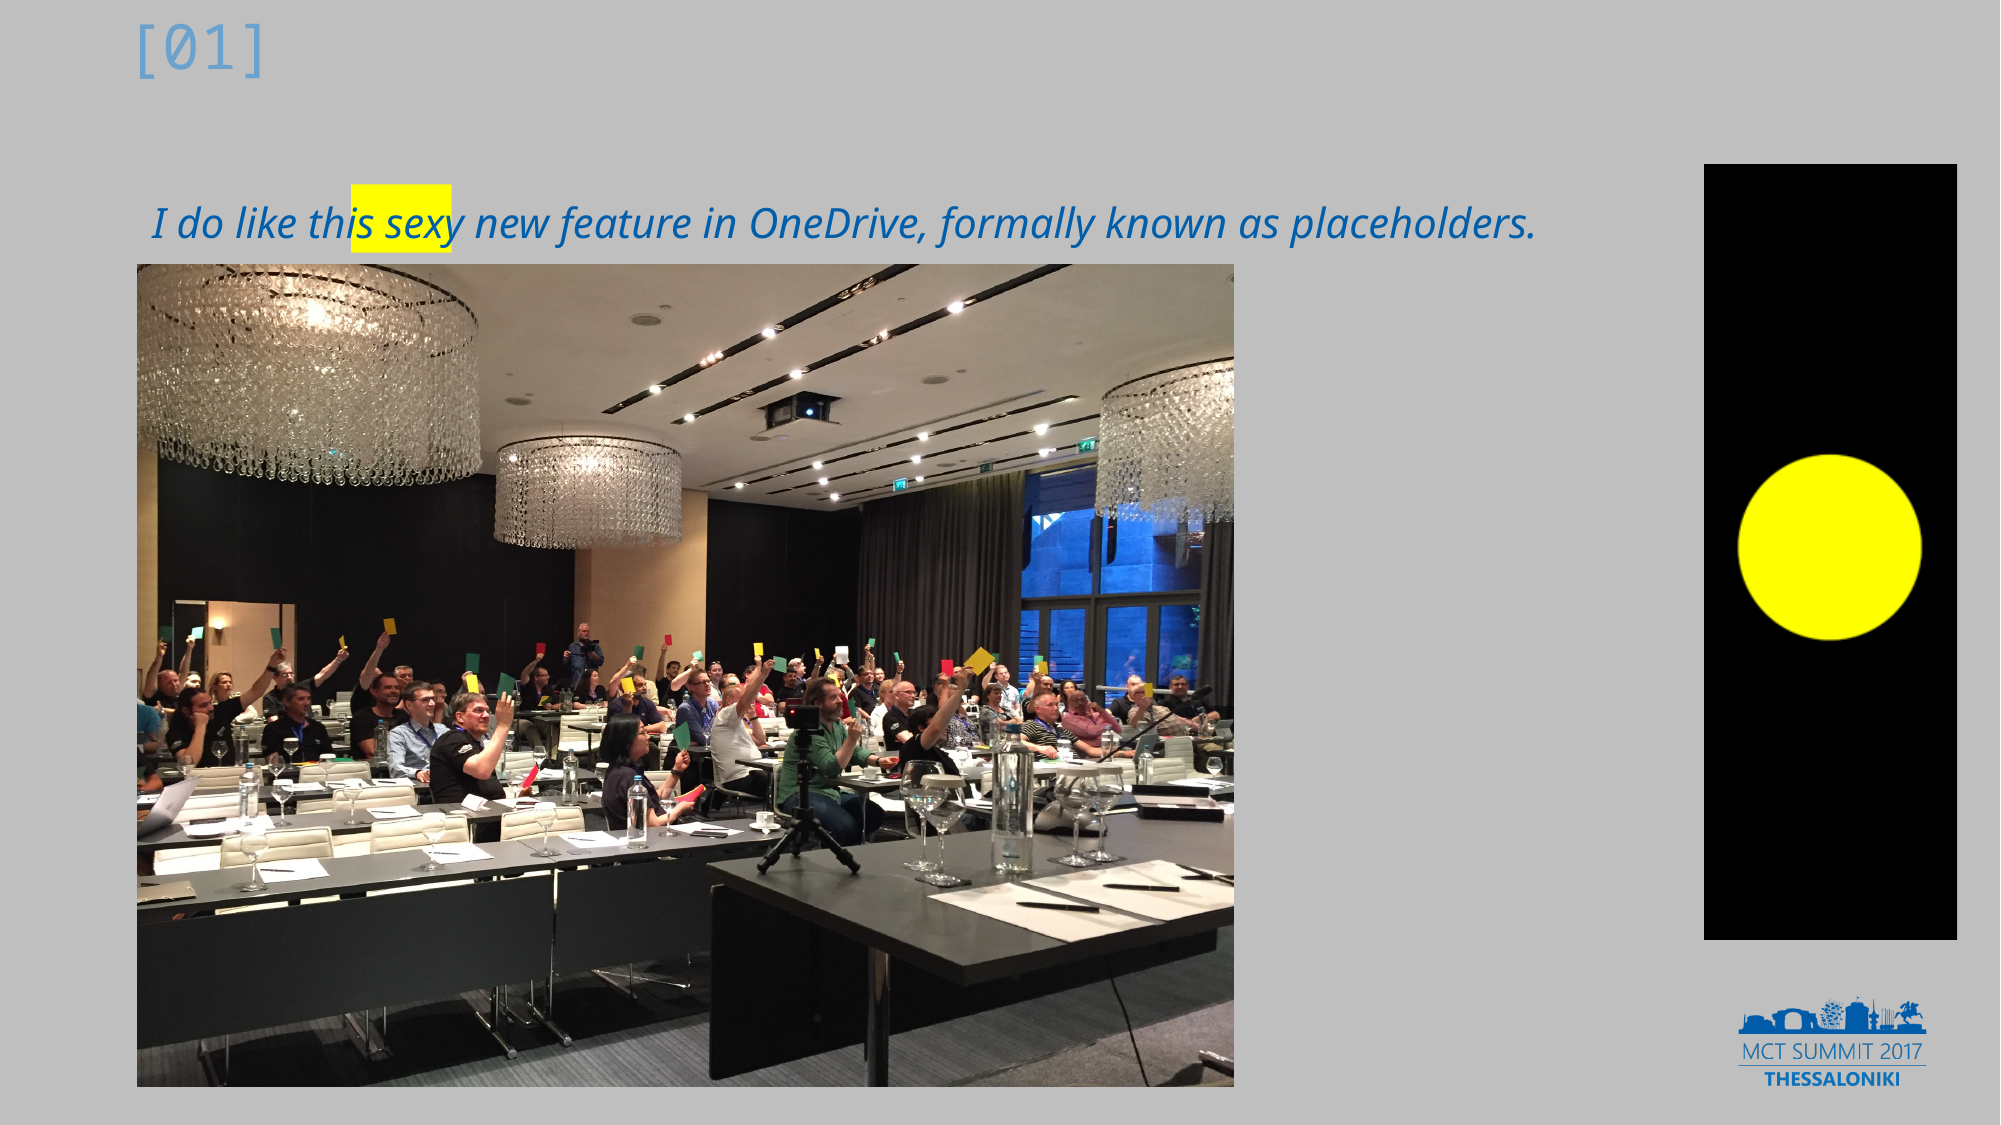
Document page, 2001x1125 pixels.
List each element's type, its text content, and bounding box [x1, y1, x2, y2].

picture [137, 264, 1234, 1087]
picture [1734, 990, 1931, 1095]
text_box [01] [110, 0, 351, 90]
list I do like this sexy new feature in OneDrive, formally known as placeholders. [137, 164, 1863, 1014]
picture [1704, 164, 1958, 940]
